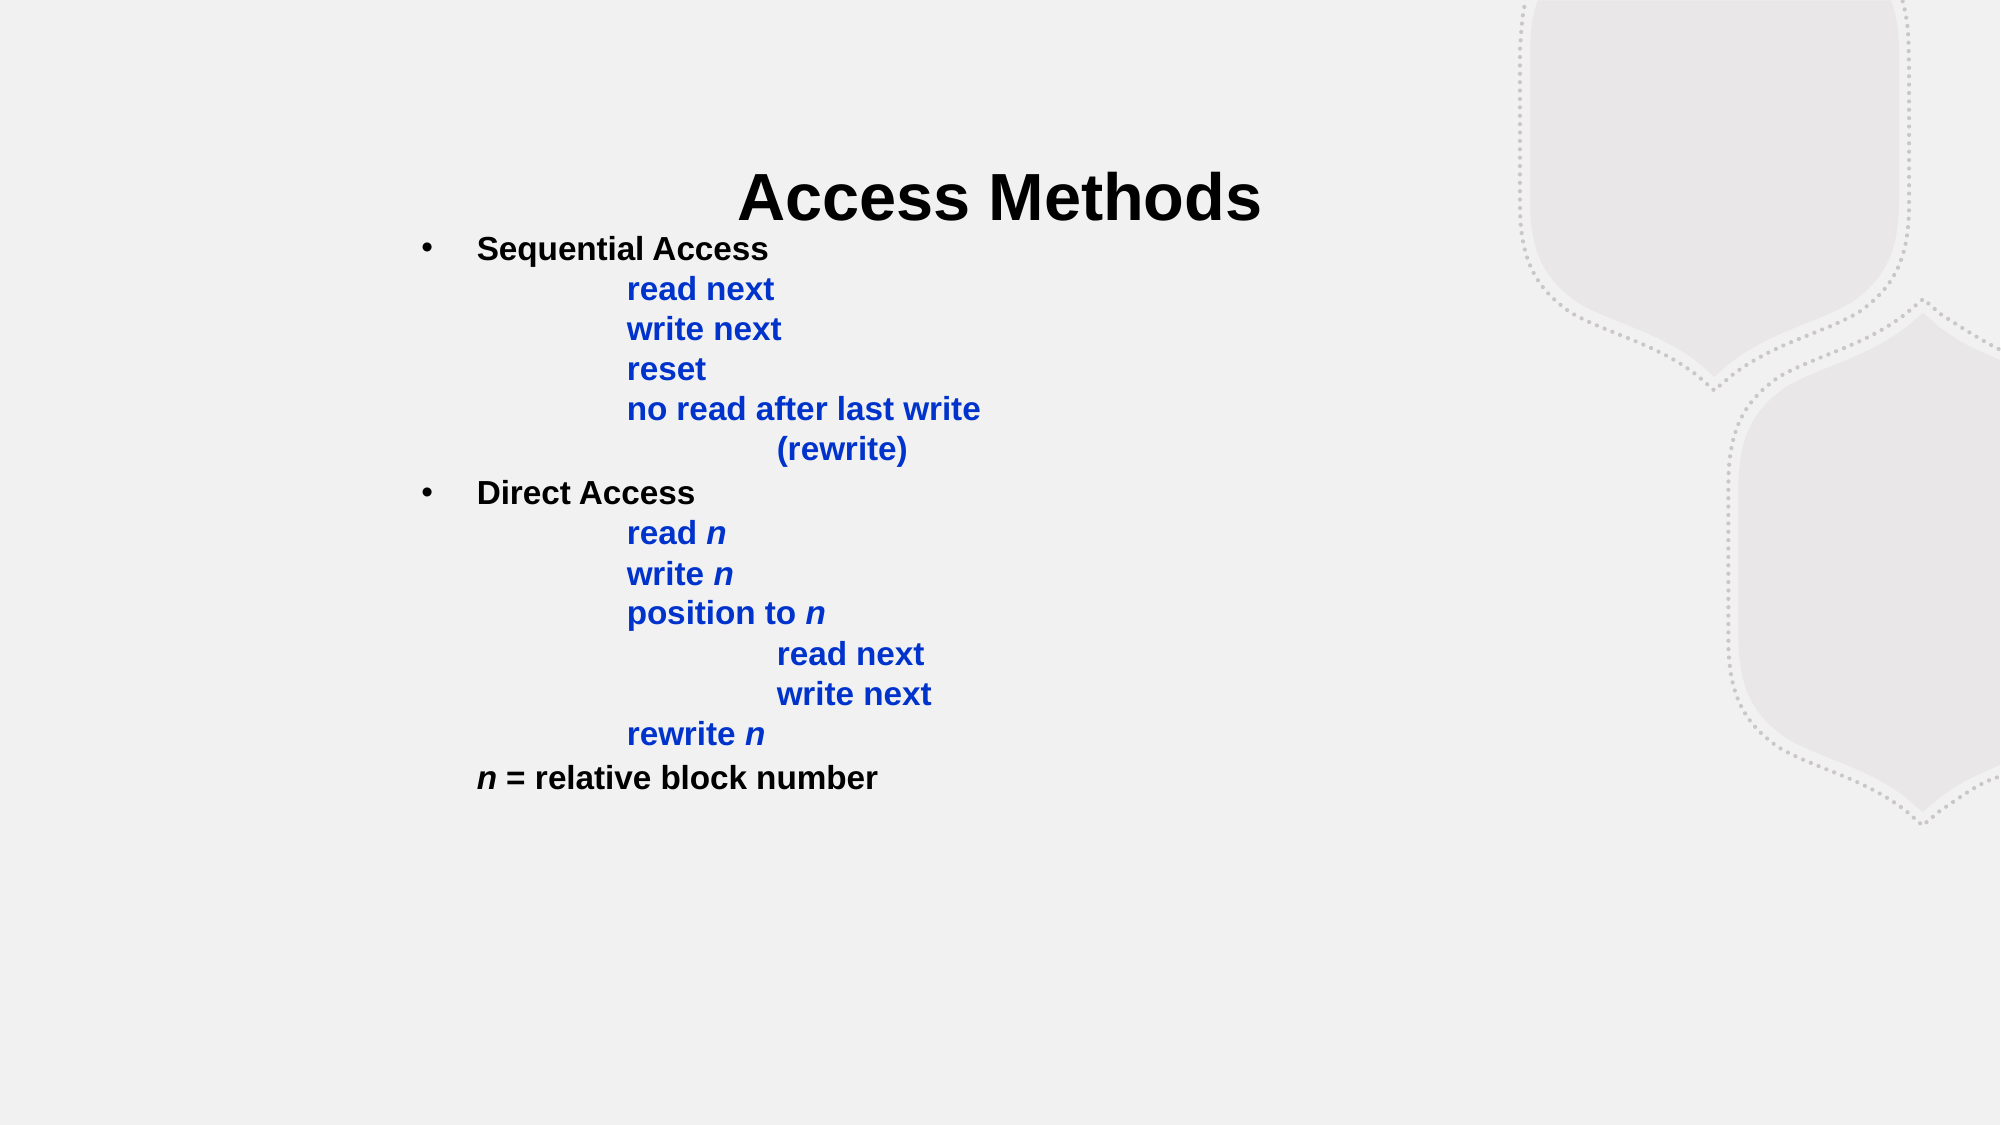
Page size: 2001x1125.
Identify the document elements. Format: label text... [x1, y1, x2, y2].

text_box Sequential Access read next write next reset no read after last write (rewrite) Direct Access read n write n position to n read next write next rewrite n n = relative block number [406, 223, 1616, 851]
text_box Access Methods [362, 99, 1638, 288]
